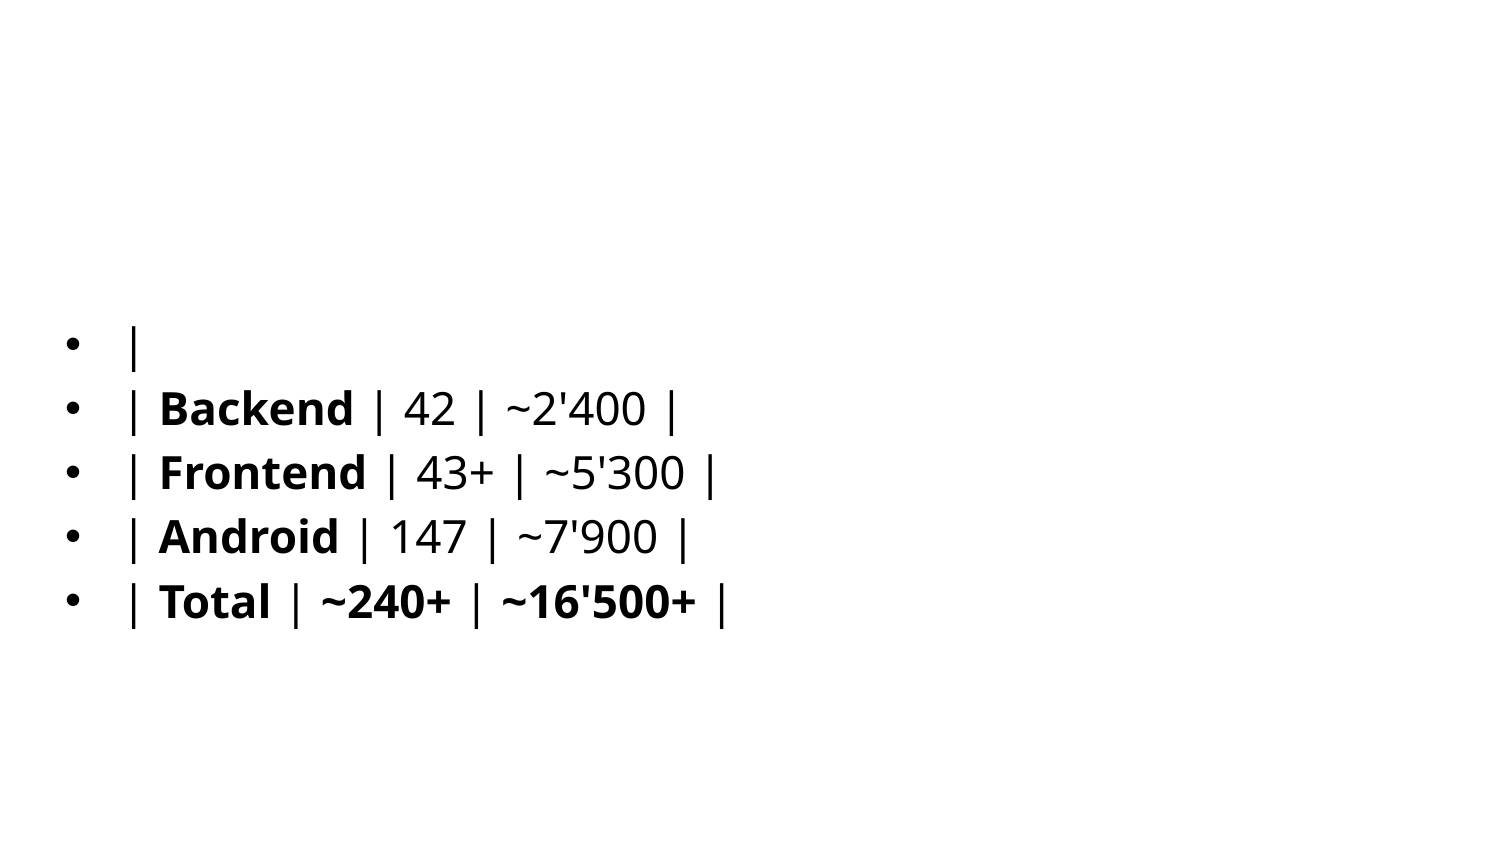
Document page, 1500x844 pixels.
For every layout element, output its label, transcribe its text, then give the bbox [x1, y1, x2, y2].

list | | Backend | 42 | ~2'400 | | Frontend | 43+ | ~5'300 | | Android | 147 | ~7'900 | | Total | ~240+ | ~16'500+ | [50, 308, 1500, 844]
